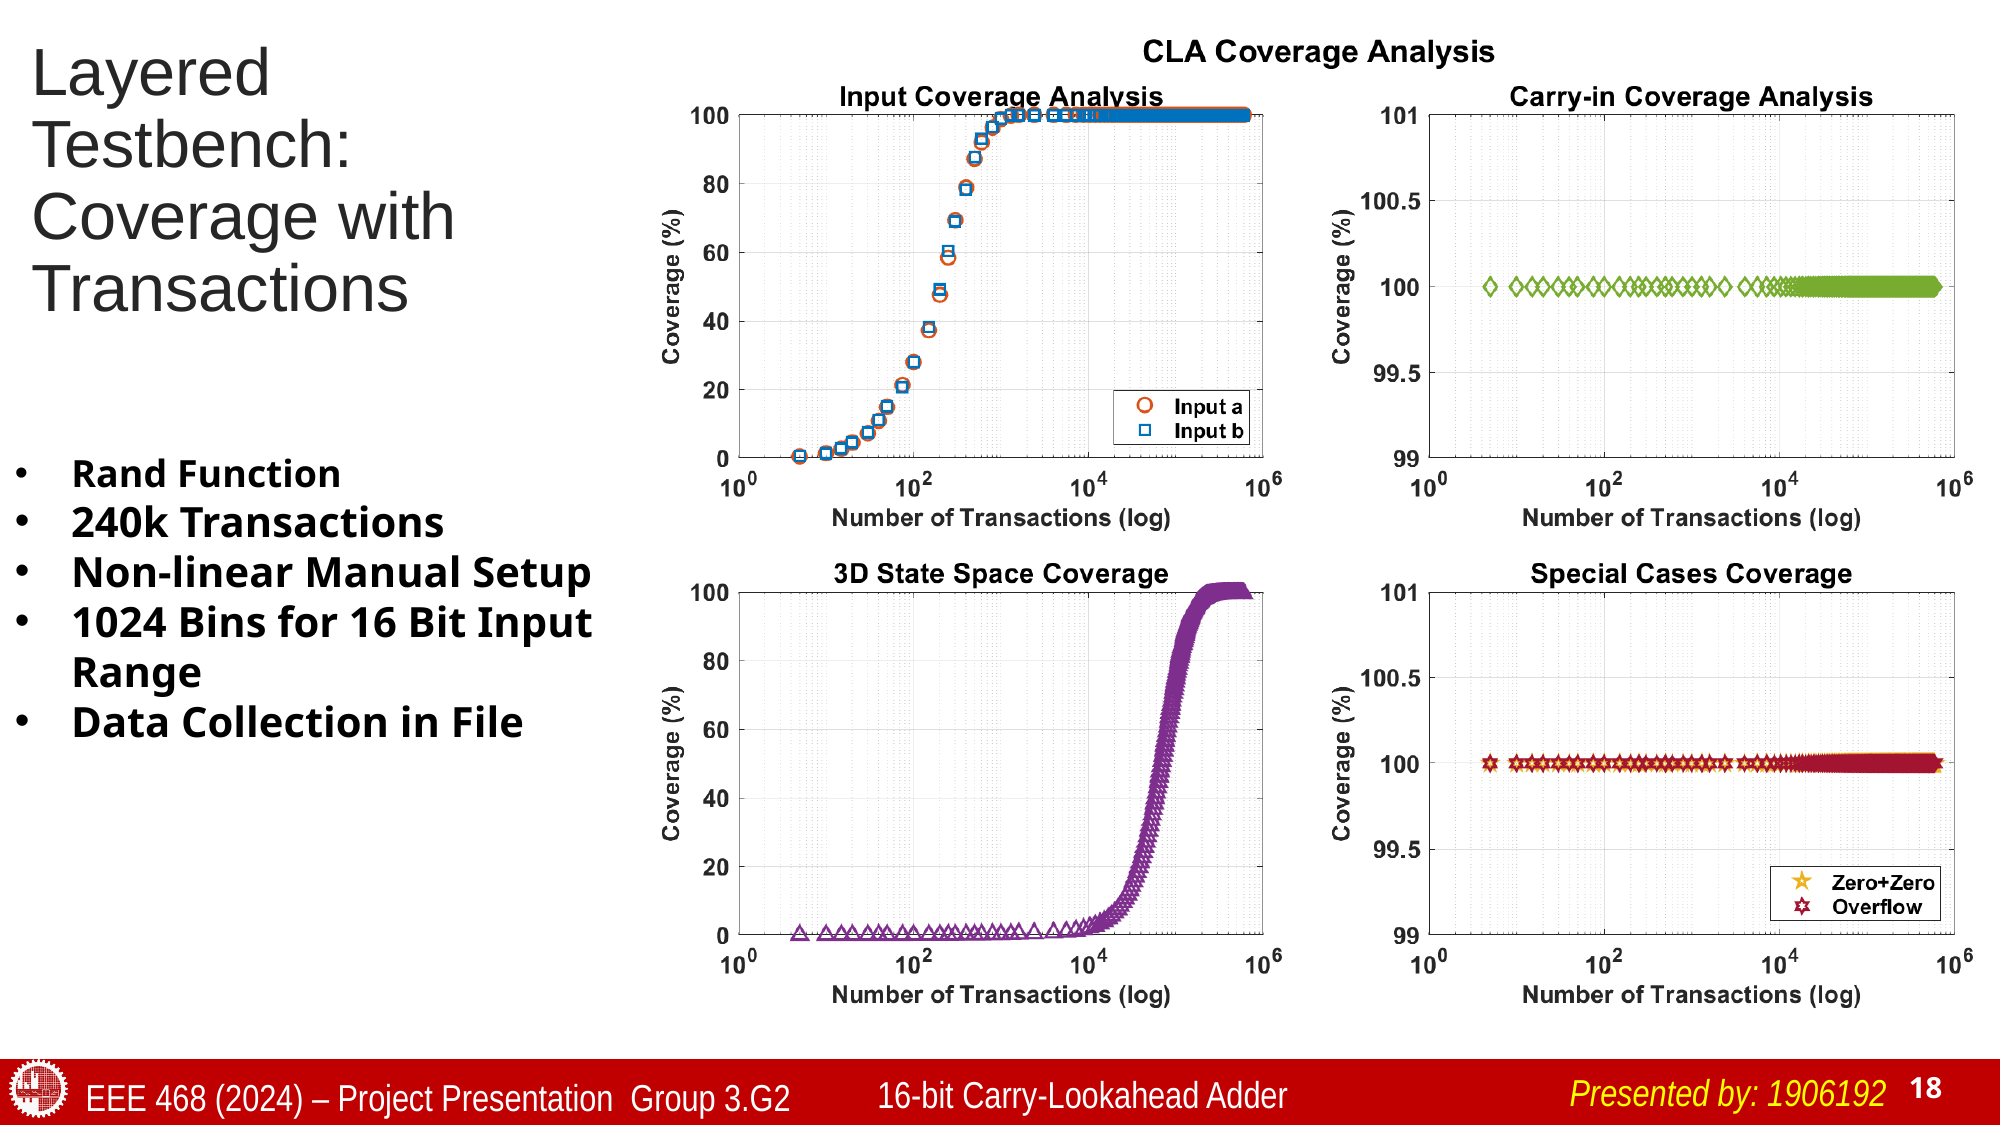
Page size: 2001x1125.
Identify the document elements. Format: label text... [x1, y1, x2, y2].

picture [640, 0, 1984, 1045]
text_box Presented by: 1906192 [1554, 1061, 1902, 1122]
slide_number EEE 468 (2024) – Project Presentation Group 3.G2 [70, 1066, 862, 1125]
footer 16-bit Carry-Lookahead Adder [862, 1063, 1499, 1125]
slide_number 18 [1902, 1066, 1958, 1118]
text_box Rand Function 240k Transactions Non-linear Manual Setup 1024 Bins for 16 Bit Input Range Data Collection in File [0, 442, 636, 753]
picture [8, 1059, 71, 1118]
text_box Layered Testbench: Coverage with Transactions [16, 30, 636, 151]
